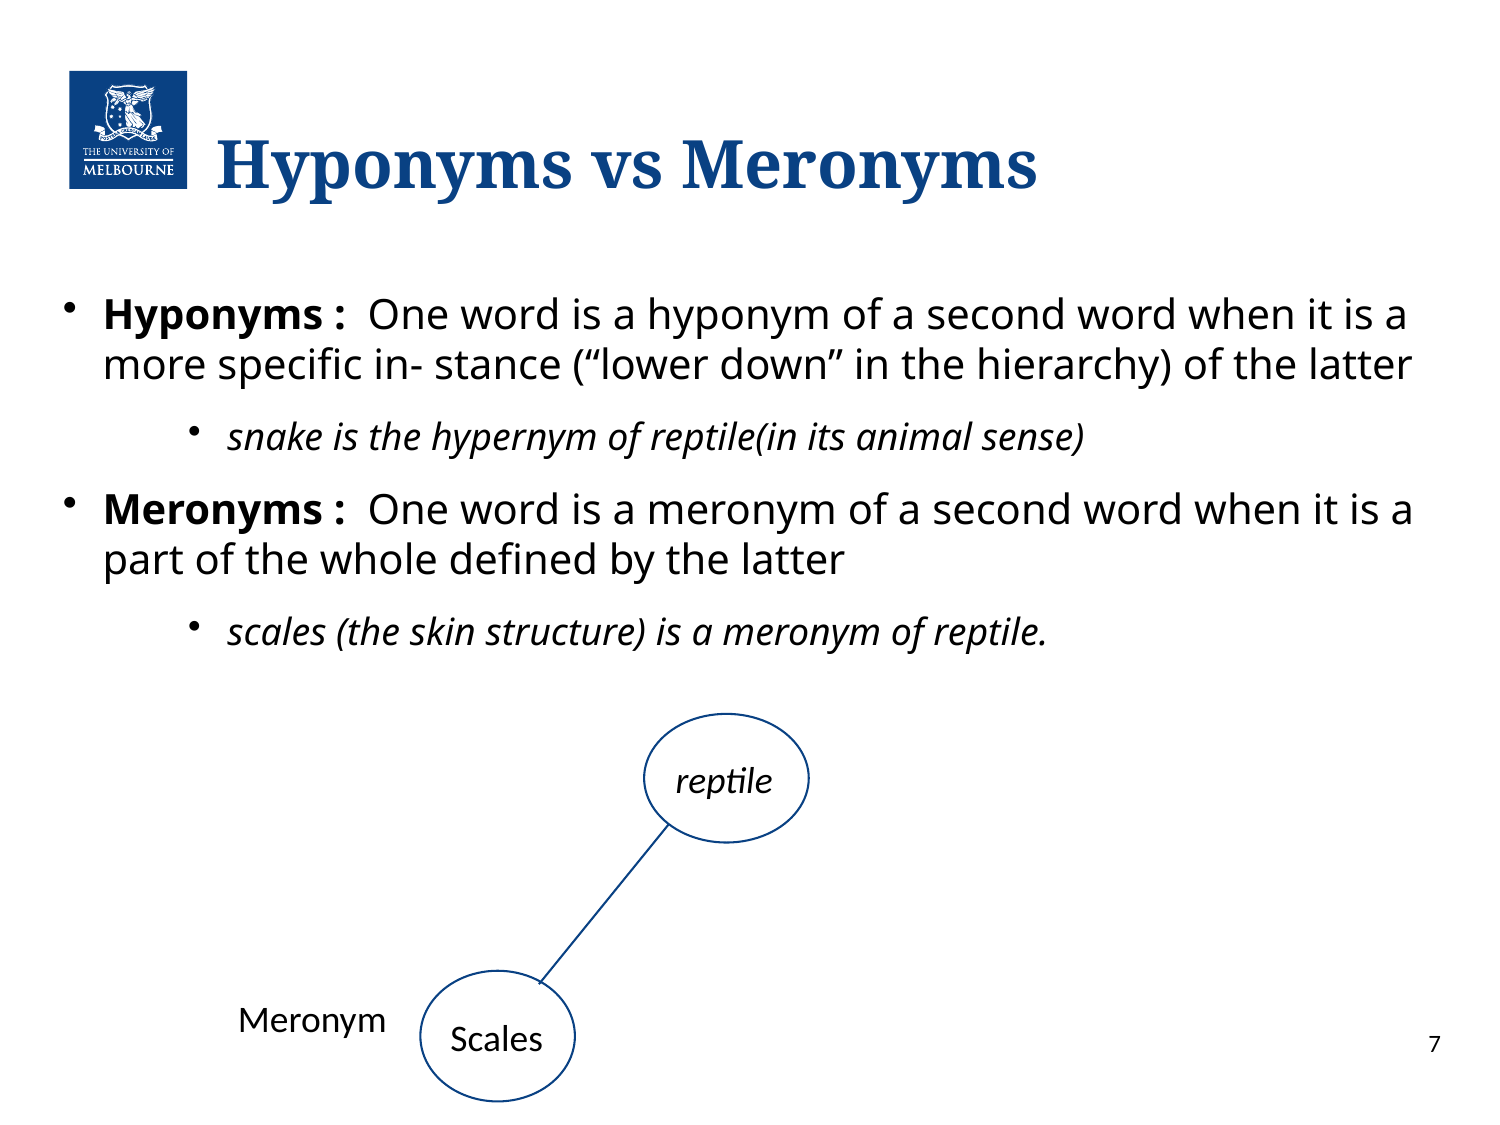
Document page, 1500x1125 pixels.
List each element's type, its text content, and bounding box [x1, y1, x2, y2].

text_box Meronym [230, 987, 395, 1048]
text_box Scales [420, 970, 575, 1102]
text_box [538, 823, 670, 985]
text_box reptile [644, 713, 809, 843]
list Hyponyms : One word is a hyponym of a second word when it is a more specific in- stance (“lower down” in the hierarchy) of the latter snake is the hypernym of reptile(in its animal sense) Meronyms : One word is a meronym of a second word when it is a part of the whole defined by the latter scales (the skin structure) is a meronym of reptile. [54, 279, 1445, 999]
title Hyponyms vs Meronyms [208, 64, 1444, 211]
slide_number 7 [1419, 1029, 1442, 1056]
